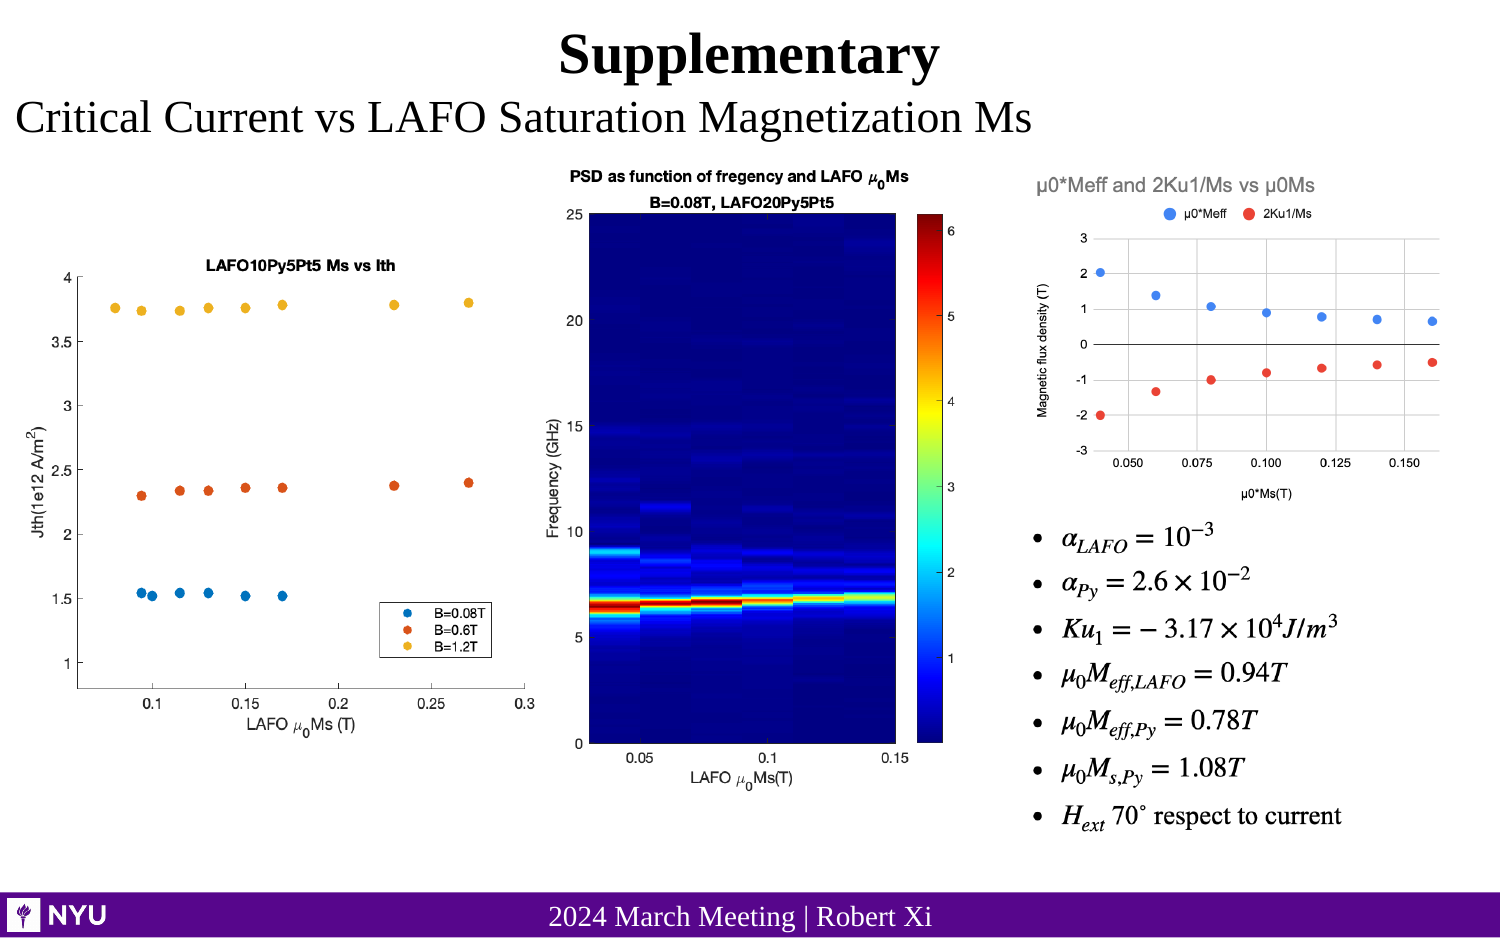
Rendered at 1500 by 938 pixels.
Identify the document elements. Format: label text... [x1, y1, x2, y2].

picture [0, 0, 1500, 894]
text_box 2024 March Meeting | Robert Xi [533, 903, 967, 938]
picture [7, 898, 106, 932]
